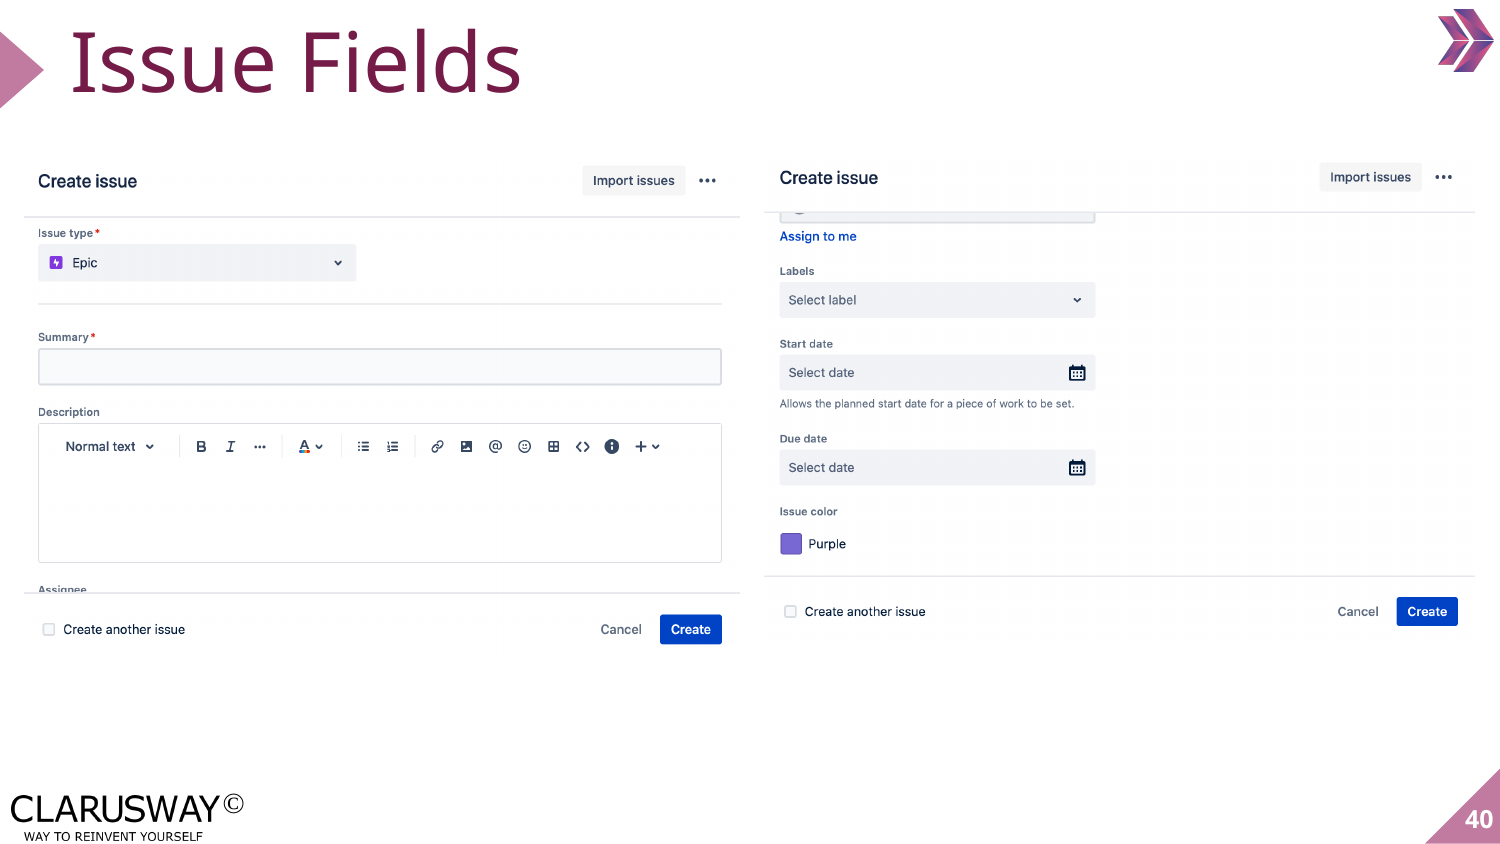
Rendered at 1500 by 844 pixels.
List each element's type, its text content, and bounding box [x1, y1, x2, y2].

picture [764, 155, 1476, 642]
title Issue Fields [70, 28, 997, 132]
slide_number ‹#› [1418, 760, 1494, 838]
picture [1438, 9, 1494, 72]
picture [24, 155, 740, 658]
picture [11, 795, 220, 841]
